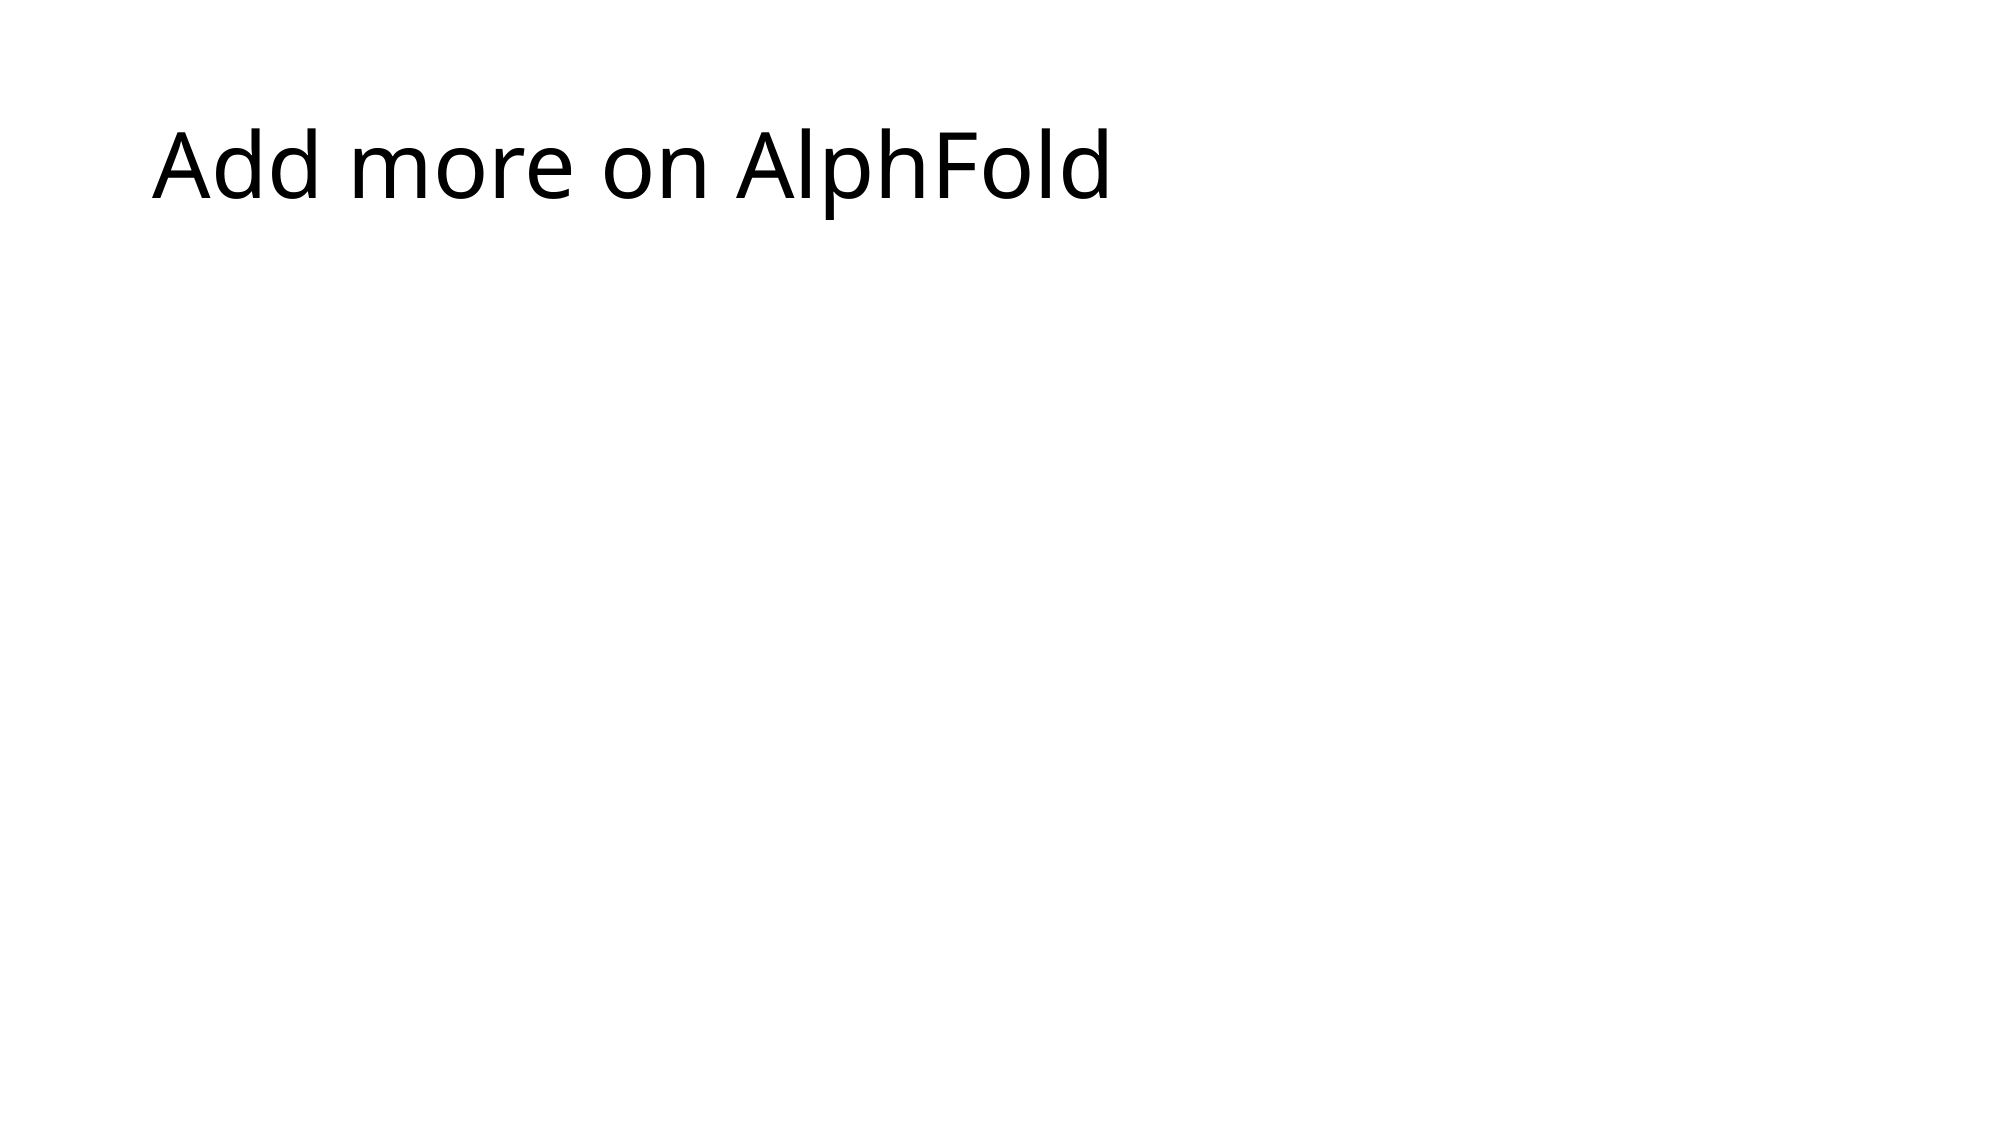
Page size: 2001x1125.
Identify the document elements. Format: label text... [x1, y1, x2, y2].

title Add more on AlphFold [137, 59, 1863, 278]
